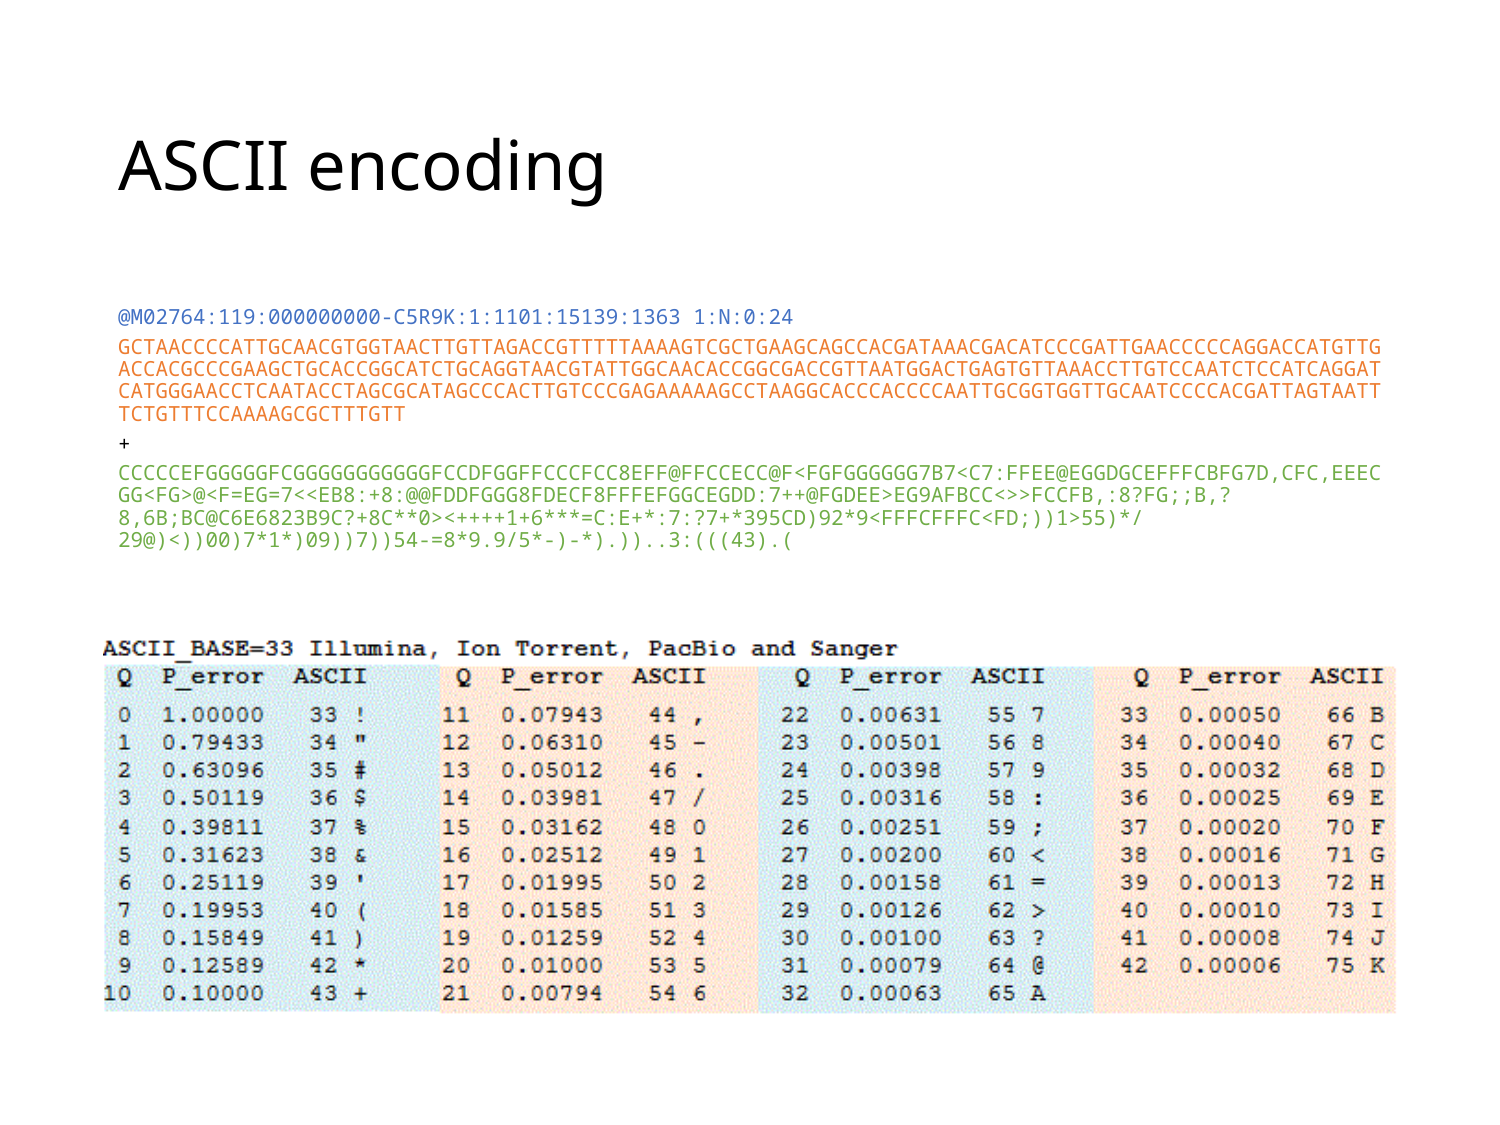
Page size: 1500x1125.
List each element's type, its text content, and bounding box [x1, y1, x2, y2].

list @M02764:119:000000000-C5R9K:1:1101:15139:1363 1:N:0:24 GCTAACCCCATTGCAACGTGGTAACTTGTTAGACCGTTTTTAAAAGTCGCTGAAGCAGCCACGATAAACGACATCCCGATTGAACCCCCAGGACCATGTTGACCACGCCCGAAGCTGCACCGGCATCTGCAGGTAACGTATTGGCAACACCGGCGACCGTTAATGGACTGAGTGTTAAACCTTGTCCAATCTCCATCAGGATCATGGGAACCTCAATACCTAGCGCATAGCCCACTTGTCCCGAGAAAAAGCCTAAGGCACCCACCCCAATTGCGGTGGTTGCAATCCCCACGATTAGTAATTTCTGTTTCCAAAAGCGCTTTGTT + CCCCCEFGGGGGFCGGGGGGGGGGGFCCDFGGFFCCCFCC8EFF@FFCCECC@F<FGFGGGGGG7B7<C7:FFEE@EGGDGCEFFFCBFG7D,CFC,EEECGG<FG>@<F=EG=7<<EB8:+8:@@FDDFGGG8FDECF8FFFEFGGCEGDD:7++@FGDEE>EG9AFBCC<>>FCCFB,:8?FG;;B,?8,6B;BC@C6E6823B9C?+8C**0><++++1+6***=C:E+*:7:?7+*395CD)92*9<FFFCFFFC<FD;))1>55)*/29@)<))00)7*1*)09))7))54-=8*9.9/5*-)-*).))..3:(((43).( [103, 299, 1397, 632]
picture [103, 632, 1398, 1014]
title ASCII encoding [103, 59, 1397, 278]
